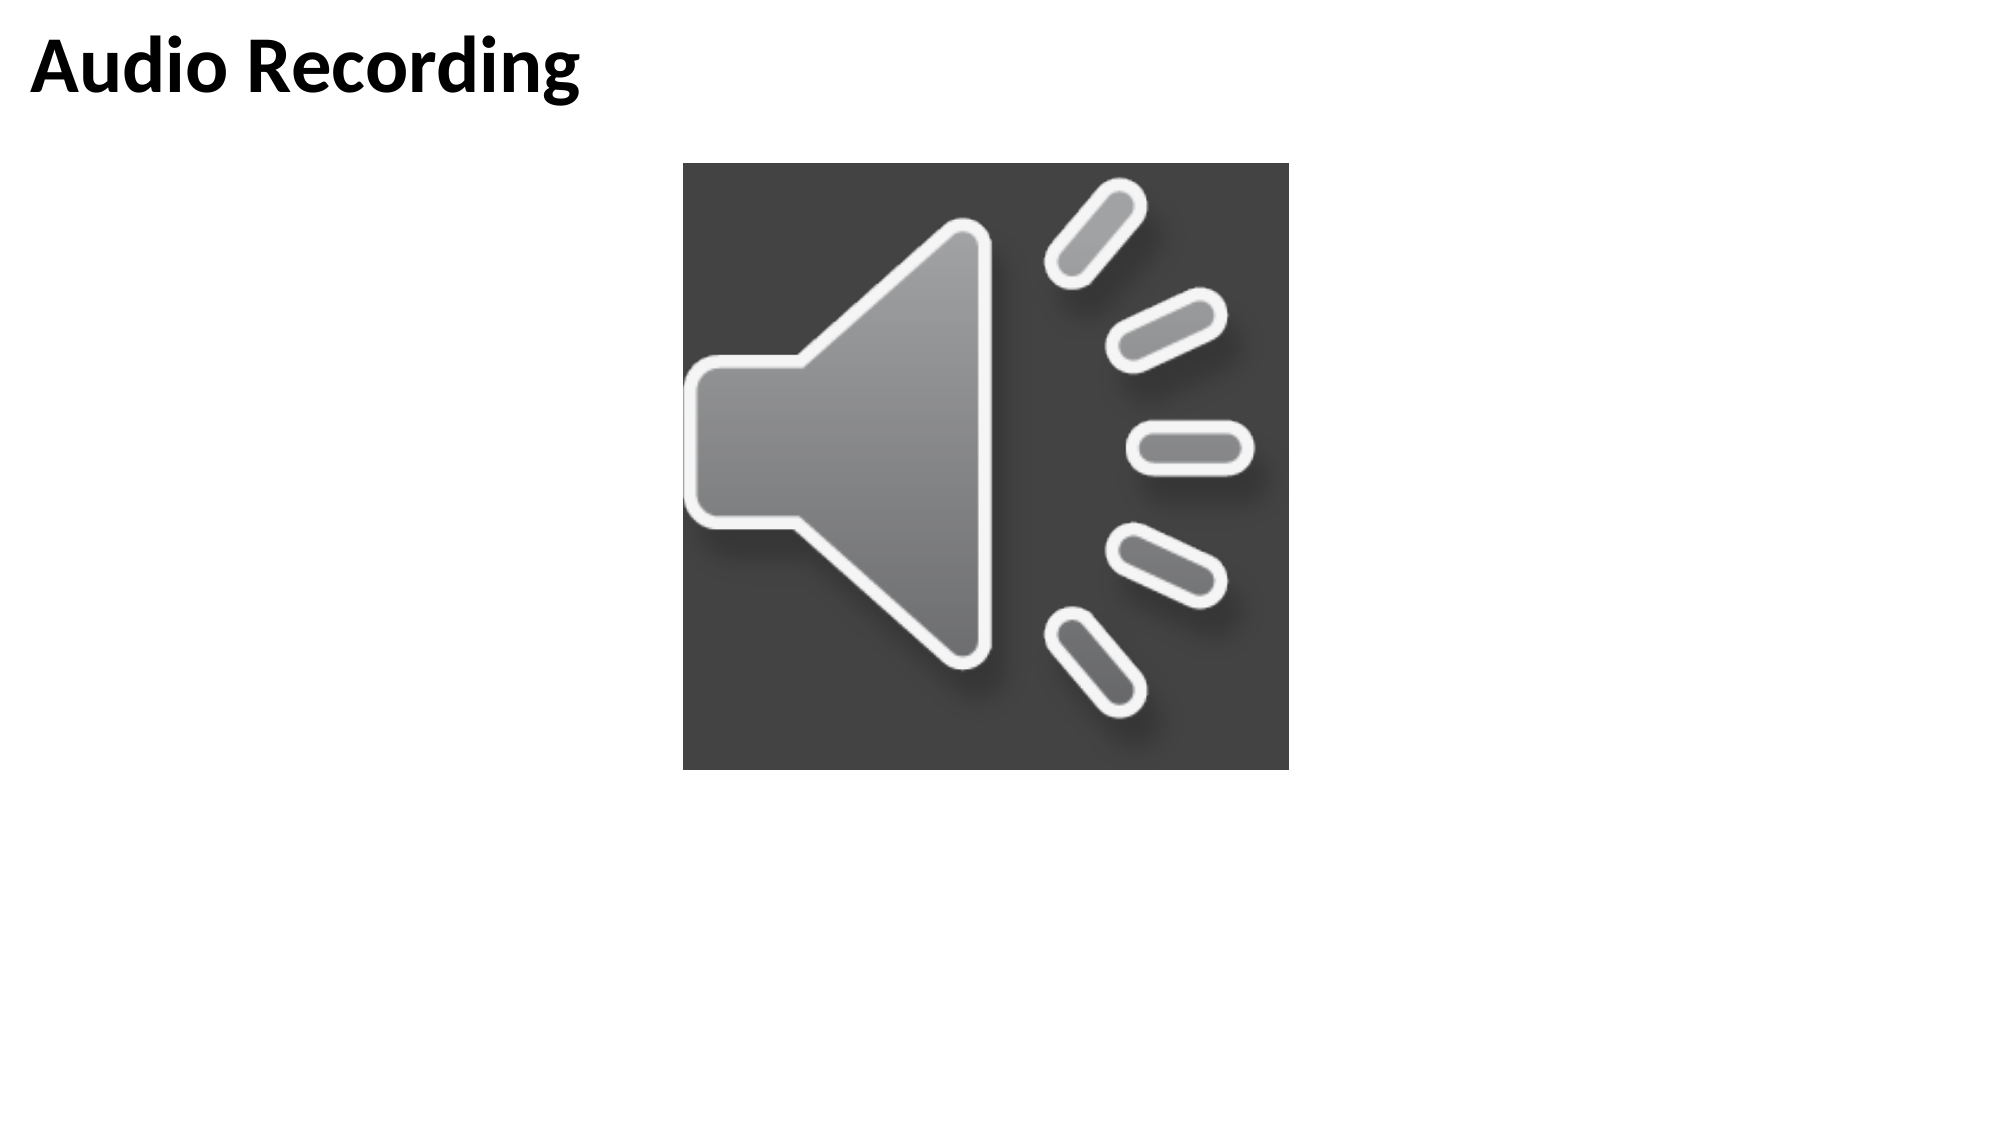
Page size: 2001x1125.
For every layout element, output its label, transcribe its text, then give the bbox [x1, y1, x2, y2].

title Audio Recording [15, 15, 1741, 118]
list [681, 162, 1291, 771]
